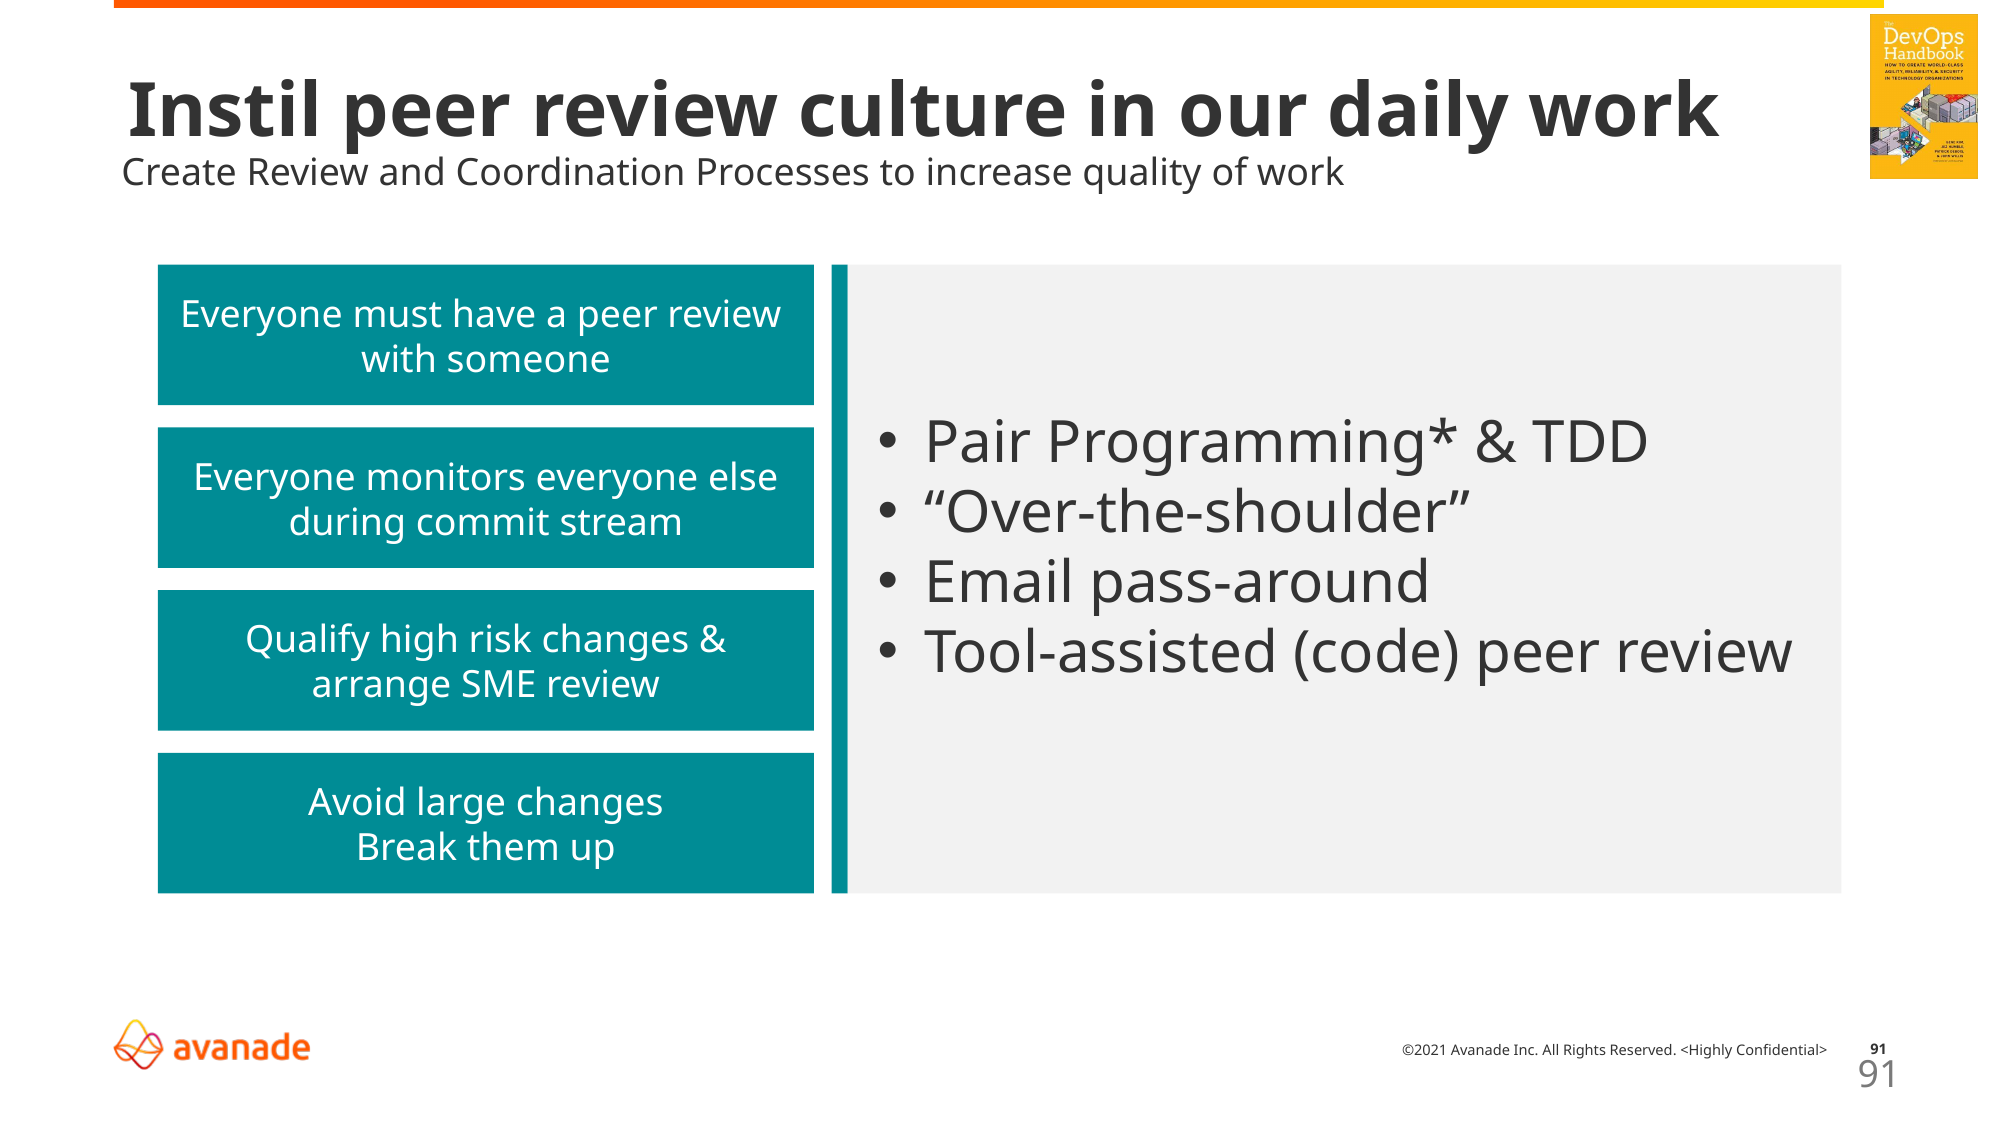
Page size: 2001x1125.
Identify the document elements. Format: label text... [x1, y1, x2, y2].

text_box Everyone must have a peer review with someone [157, 264, 815, 406]
text_box Qualify high risk changes & arrange SME review [157, 589, 815, 732]
text_box Everyone monitors everyone else during commit stream [157, 426, 815, 569]
slide_number 91 [1842, 1042, 1925, 1103]
text_box Pair Programming* & TDD “Over-the-shoulder” Email pass-around Tool-assisted (code) peer review [847, 264, 1842, 894]
text_box Create Review and Coordination Processes to increase quality of work [106, 140, 1361, 201]
picture [93, 999, 339, 1090]
text_box Avoid large changes Break them up [157, 752, 815, 894]
picture [1870, 14, 1978, 179]
text_box [831, 264, 847, 894]
title Instil peer review culture in our daily work [113, 64, 1883, 228]
